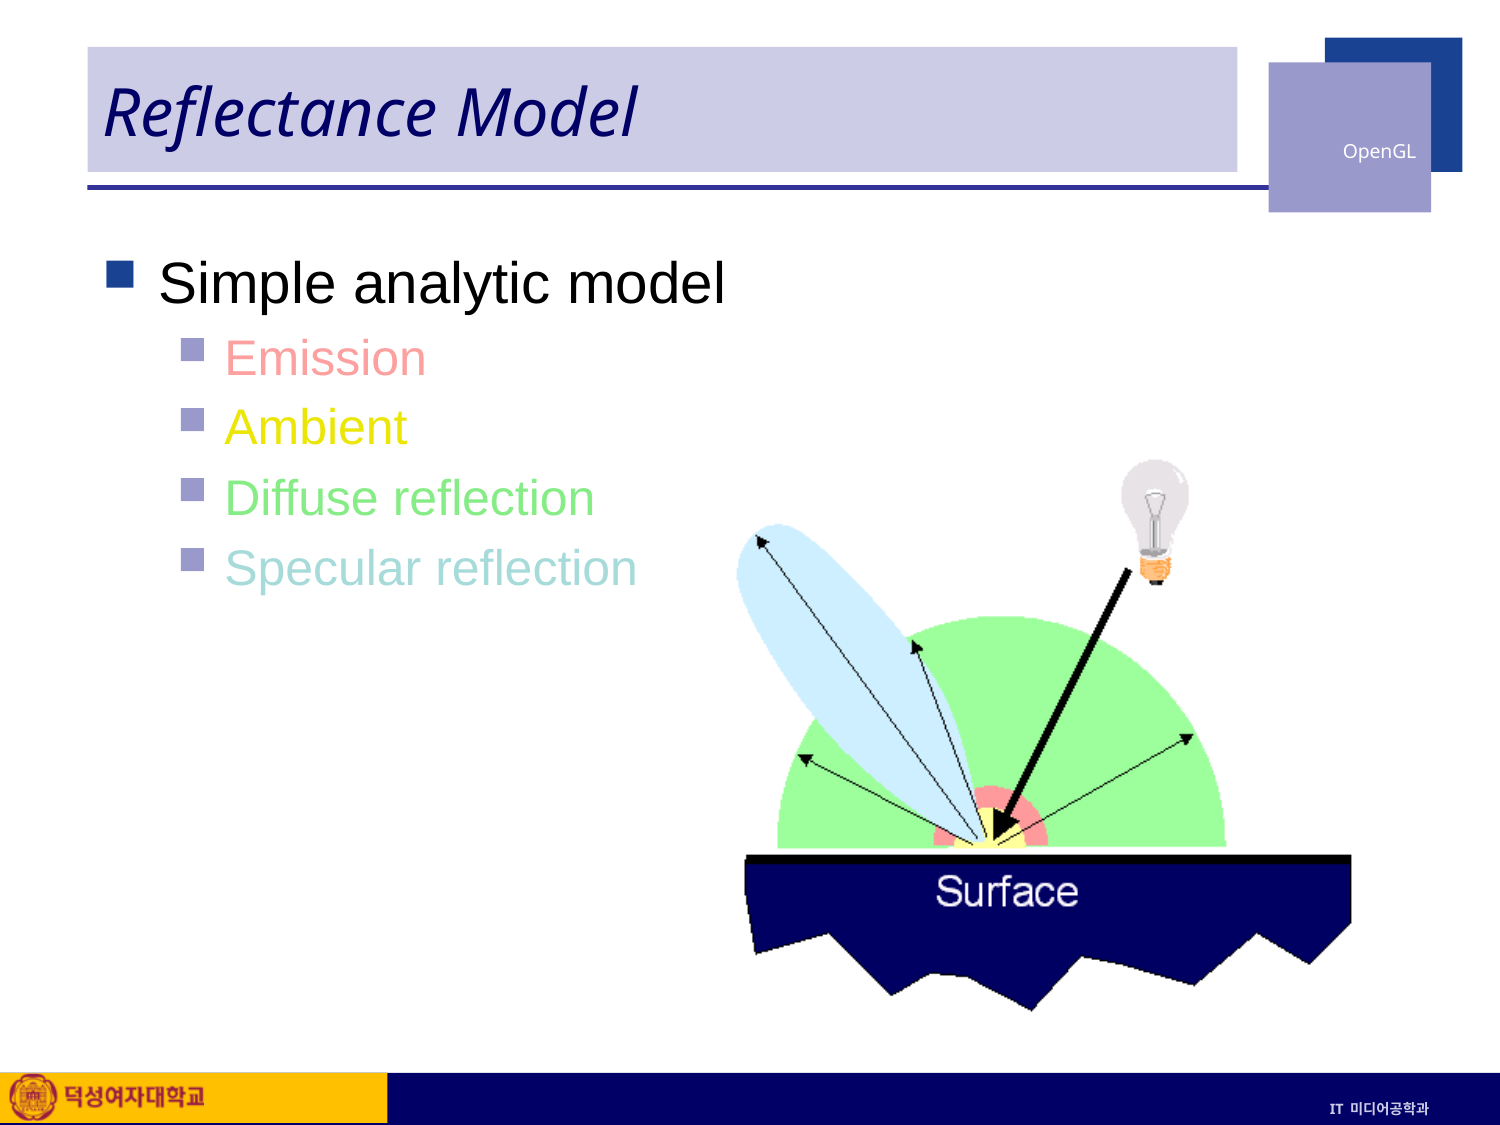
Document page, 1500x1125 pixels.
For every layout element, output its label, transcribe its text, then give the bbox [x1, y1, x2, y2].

picture [0, 1034, 228, 1125]
title Reflectance Model [87, 46, 1238, 172]
picture [712, 449, 1362, 1018]
list Simple analytic model Emission Ambient Diffuse reflection Specular reflection [87, 237, 1425, 1013]
